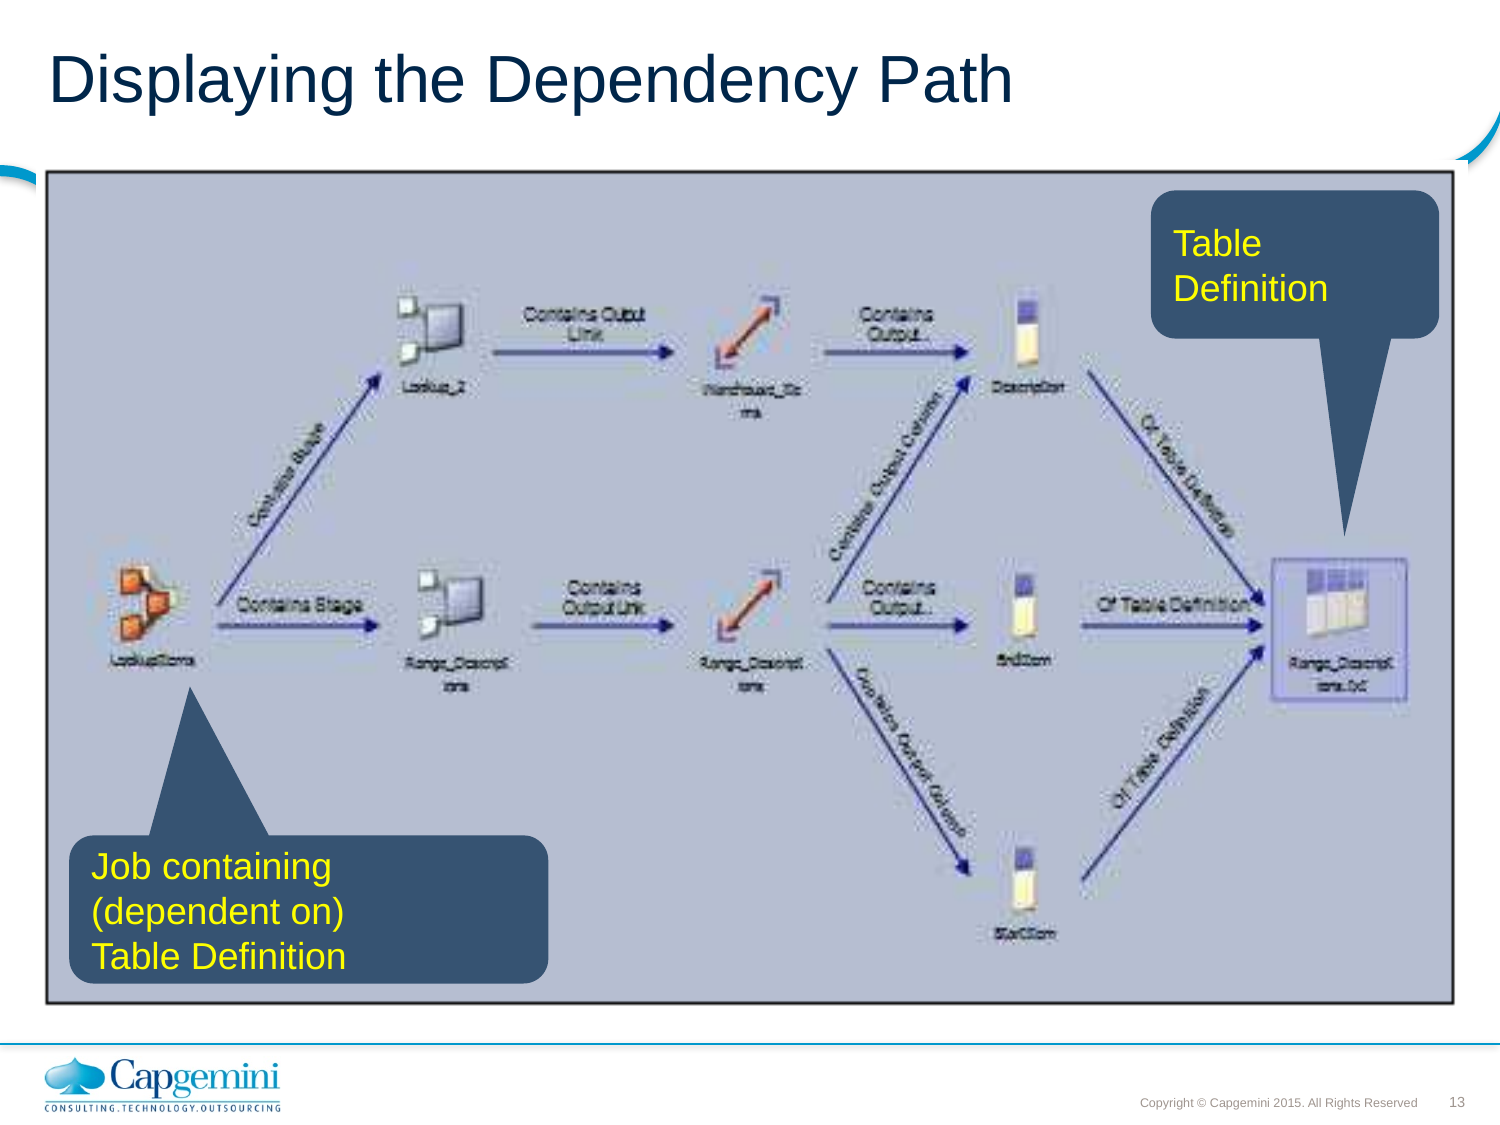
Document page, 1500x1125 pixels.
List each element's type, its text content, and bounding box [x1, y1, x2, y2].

picture [44, 1056, 281, 1113]
title Displaying the Dependency Path [0, 0, 1500, 165]
picture [35, 160, 1469, 1017]
